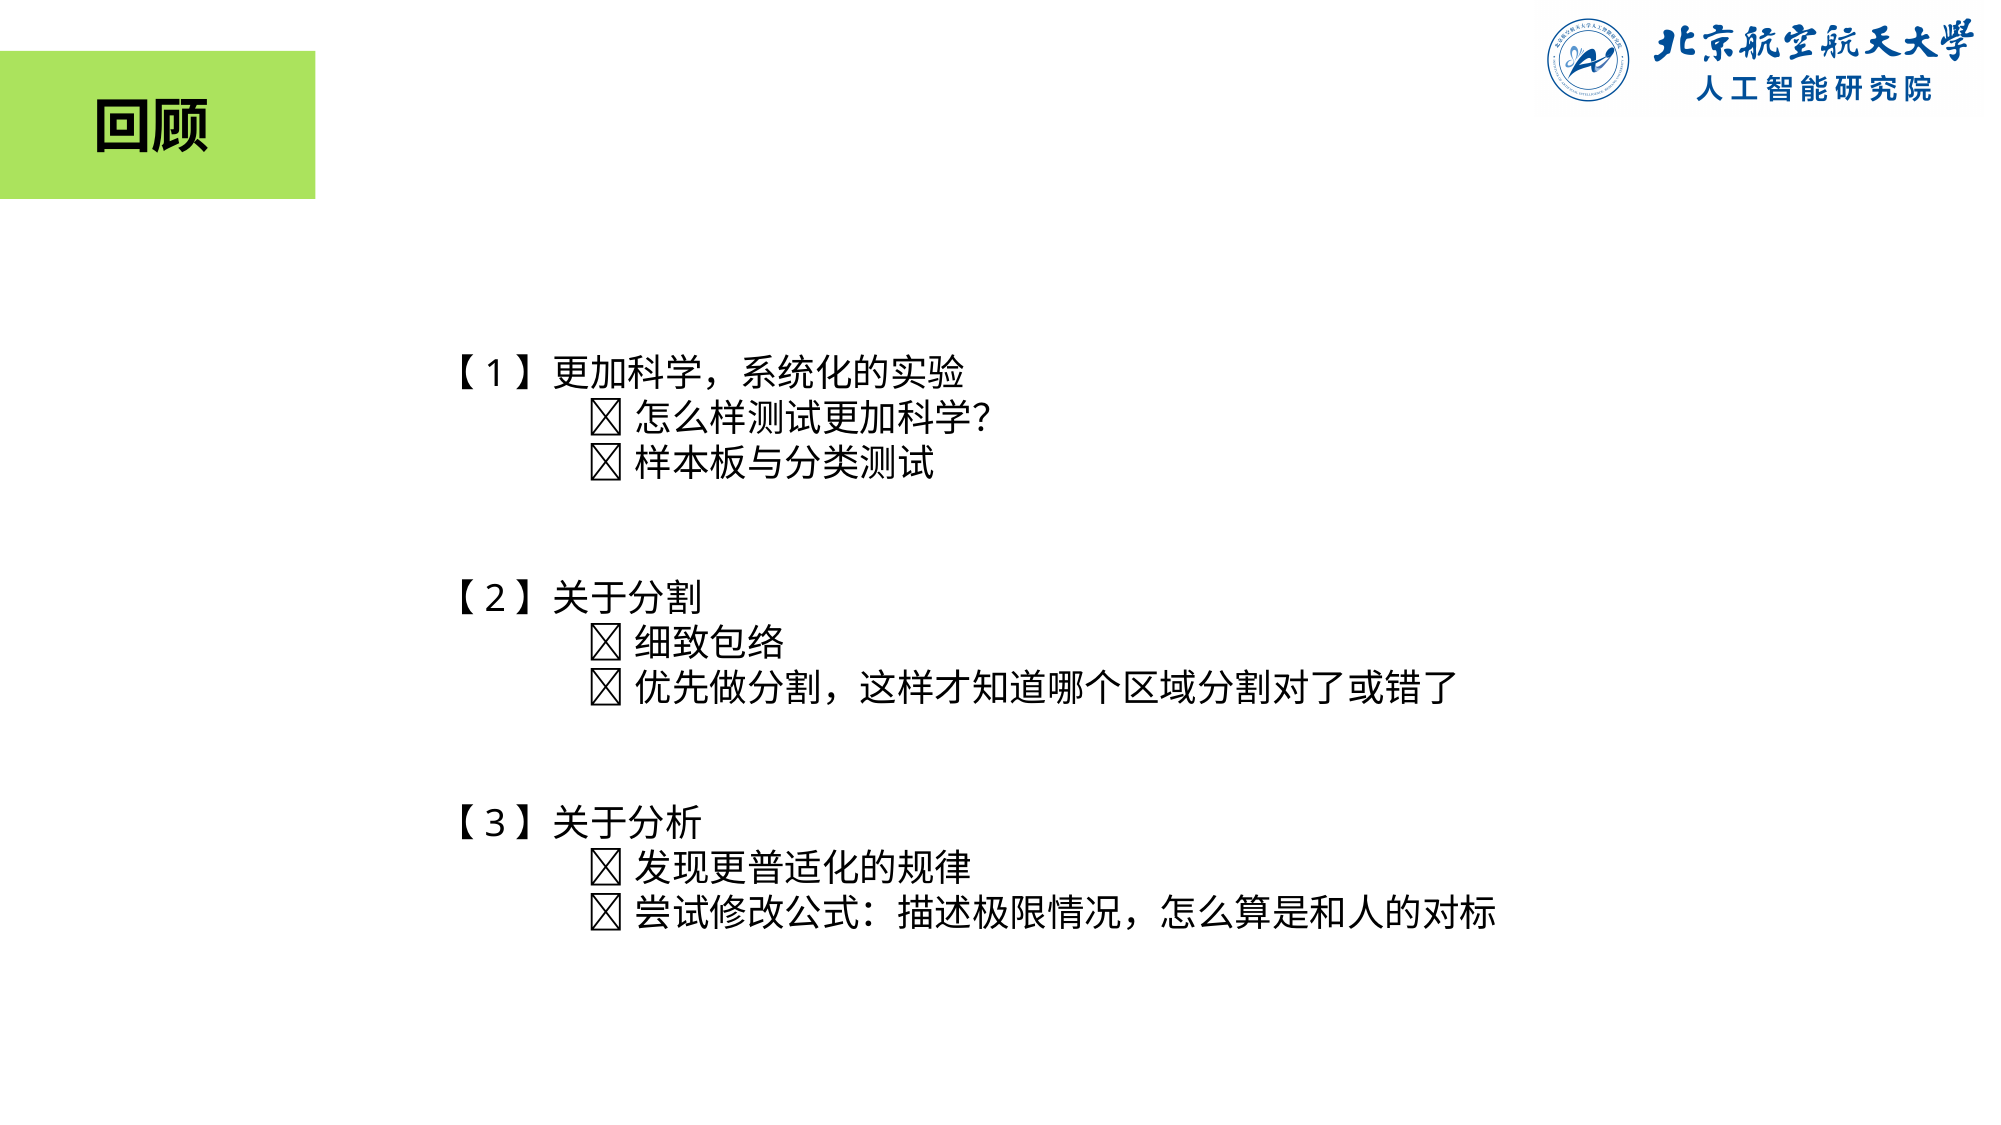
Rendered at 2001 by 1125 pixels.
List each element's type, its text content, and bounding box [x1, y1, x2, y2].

text_box 回顾 [0, 89, 304, 160]
picture [1533, 0, 1984, 117]
text_box 【1】更加科学，系统化的实验 怎么样测试更加科学？ 样本板与分类测试 【2】关于分割 细致包络 优先做分割，这样才知道哪个区域分割对了或错了 【3】关于分析 发现更普适化的规律 尝试修改公式：描述极限情况，怎么算是和人的对标 [423, 341, 1577, 942]
text_box [0, 50, 316, 200]
